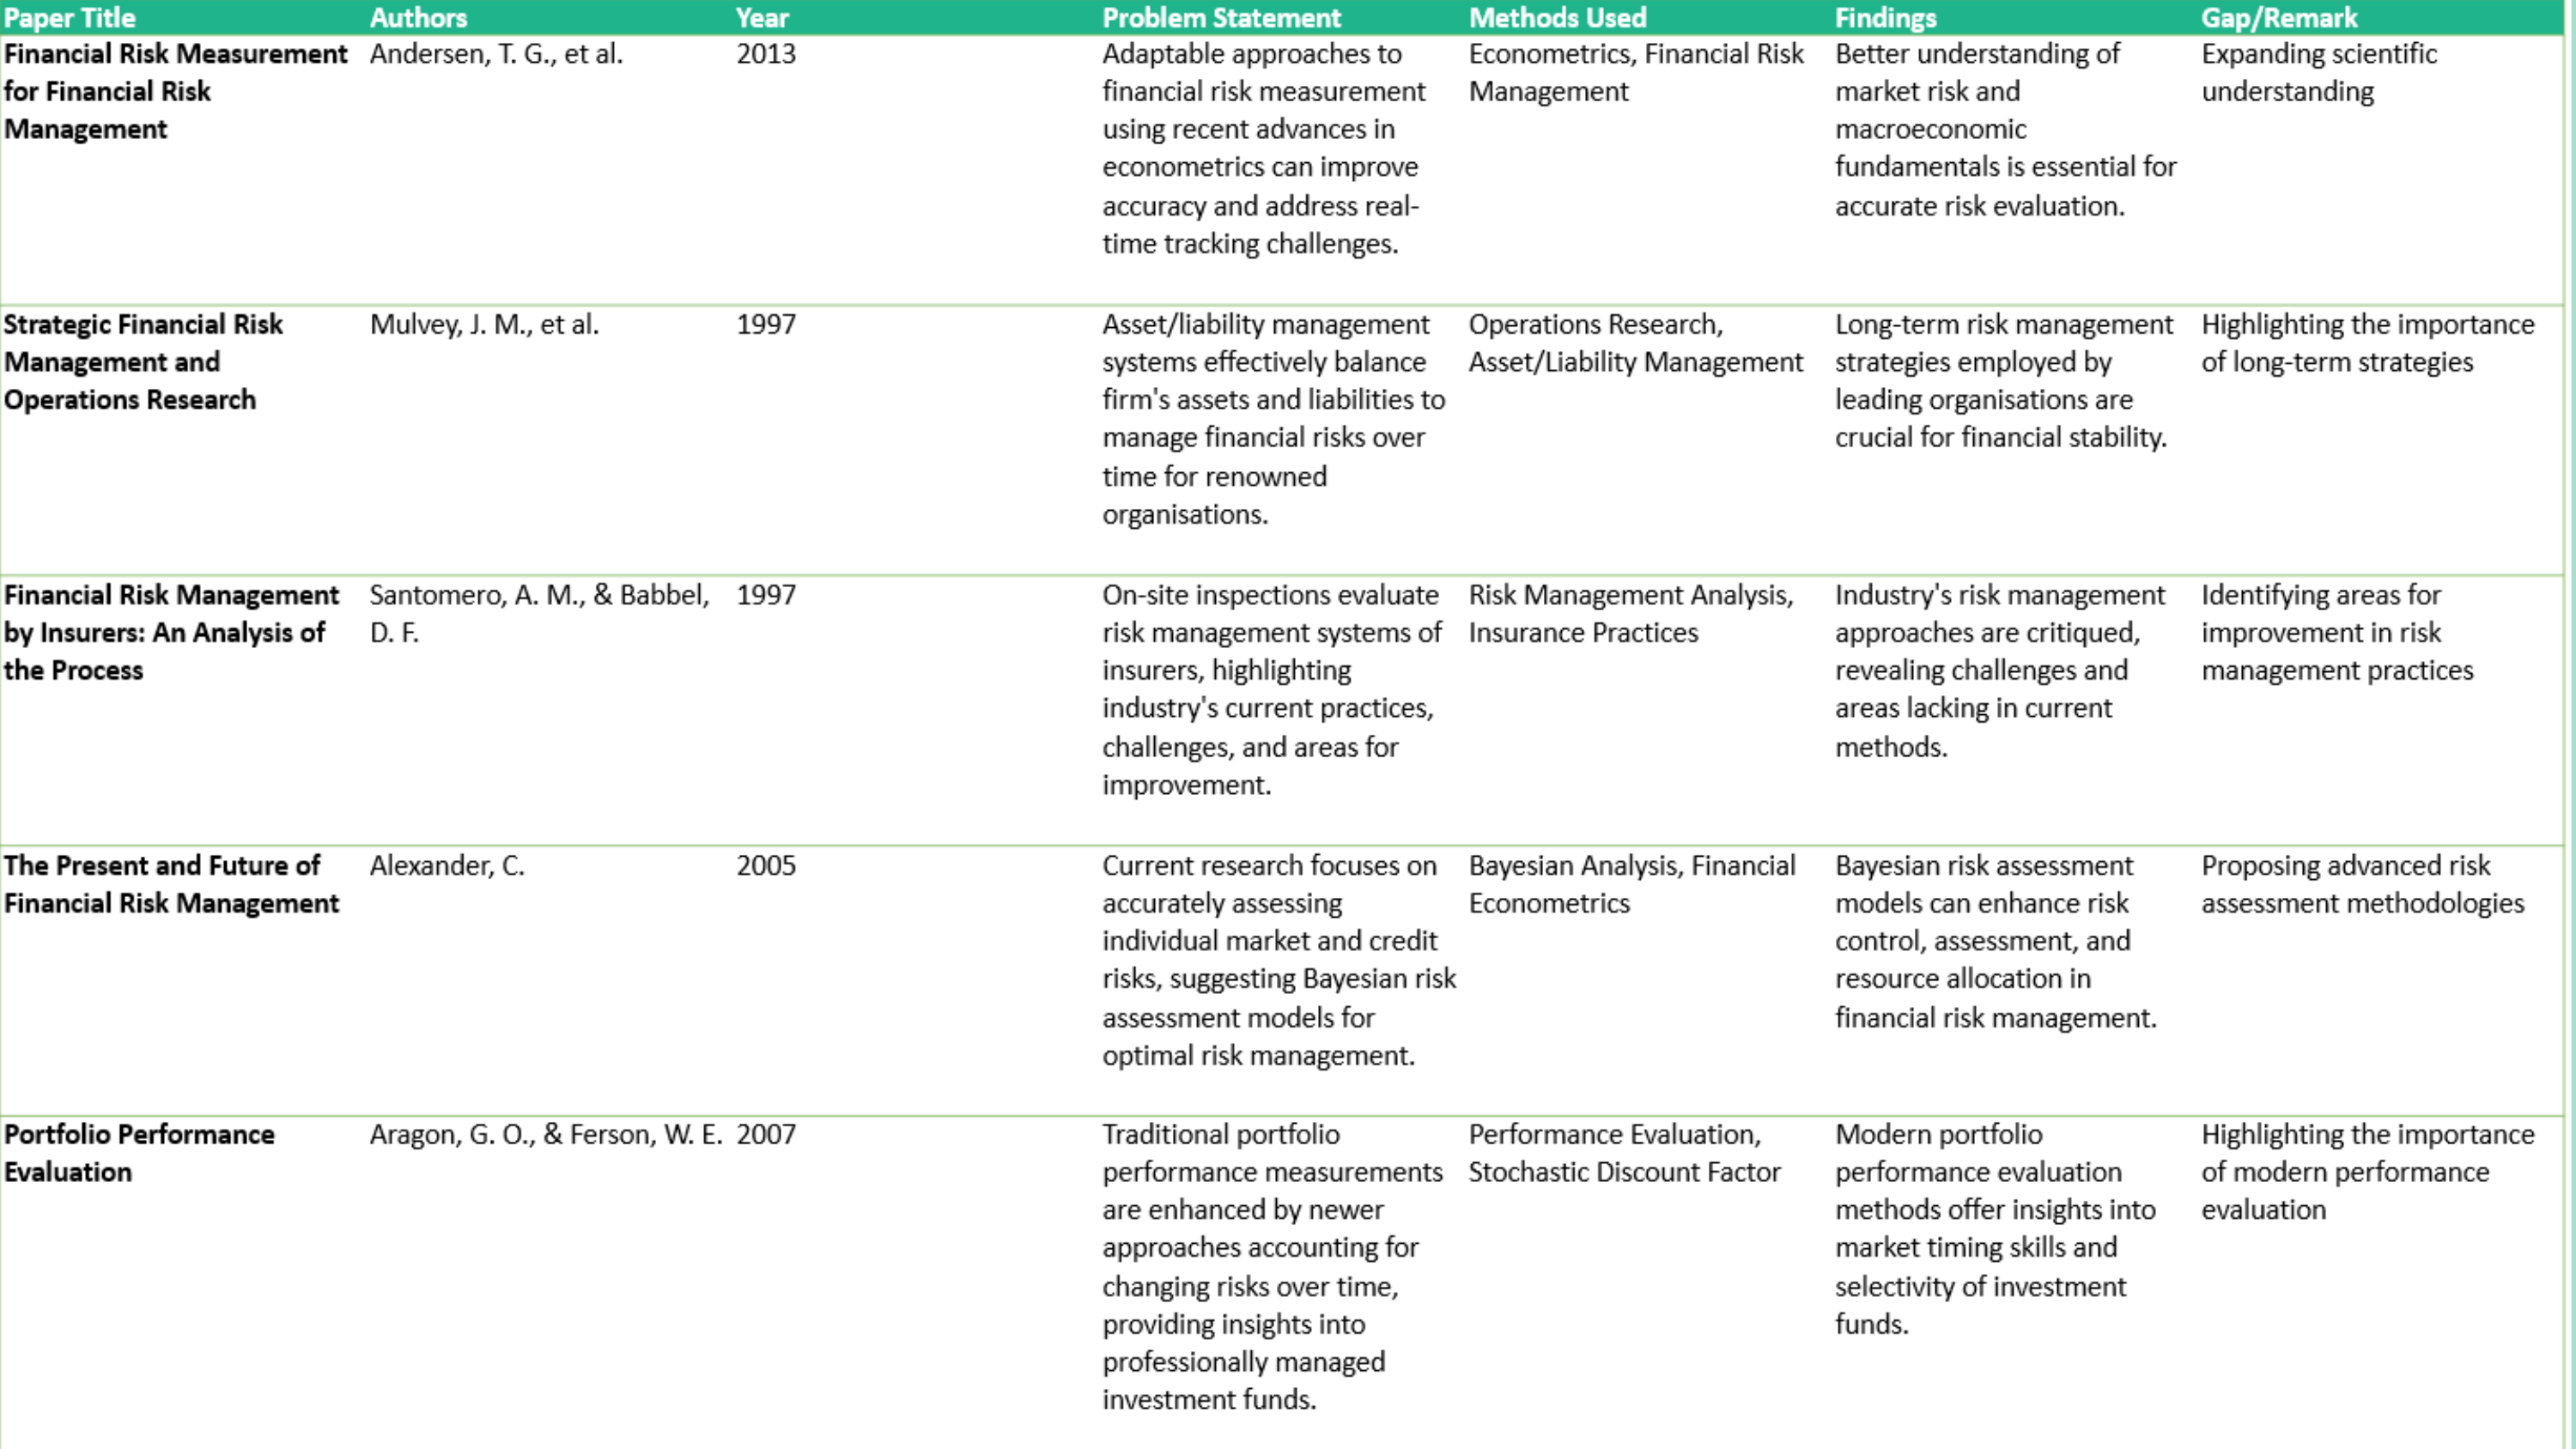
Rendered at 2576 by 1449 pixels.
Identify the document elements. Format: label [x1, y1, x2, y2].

text_box [0, 0, 2572, 1449]
